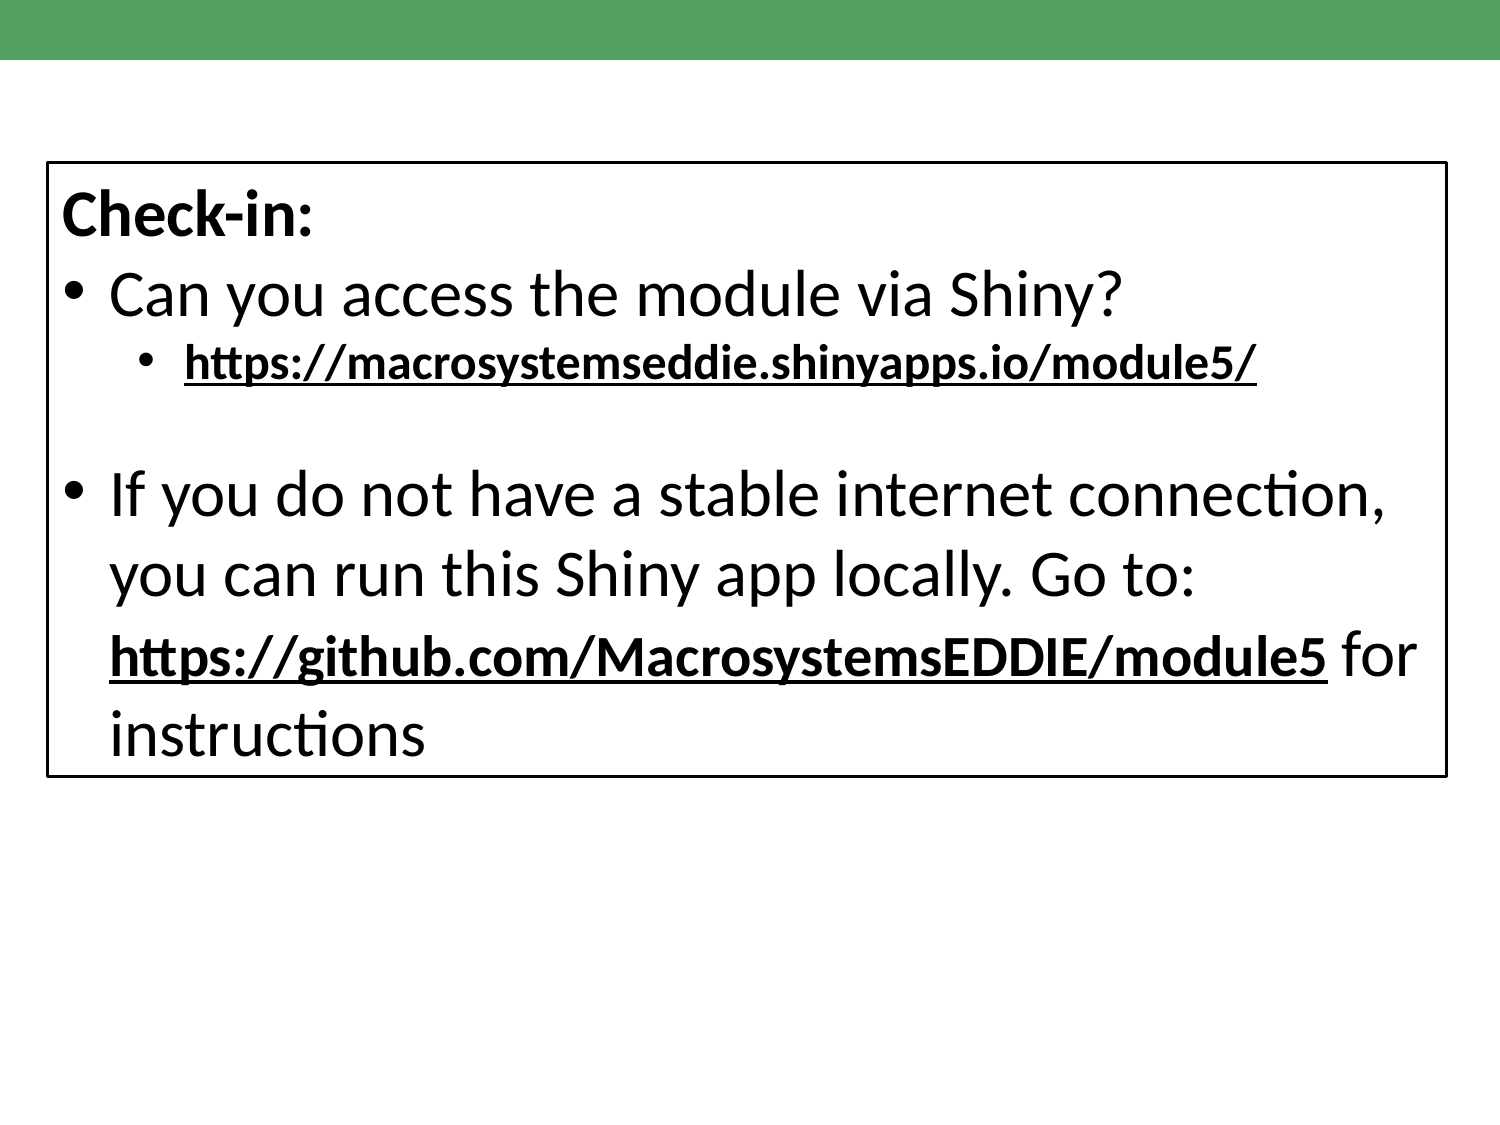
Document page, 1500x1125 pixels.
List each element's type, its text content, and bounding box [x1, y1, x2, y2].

text_box Check-in: Can you access the module via Shiny? https://macrosystemseddie.shinyapps.io/module5/ If you do not have a stable internet connection, you can run this Shiny app locally. Go to: https://github.com/MacrosystemsEDDIE/module5 for instructions [47, 162, 1447, 777]
